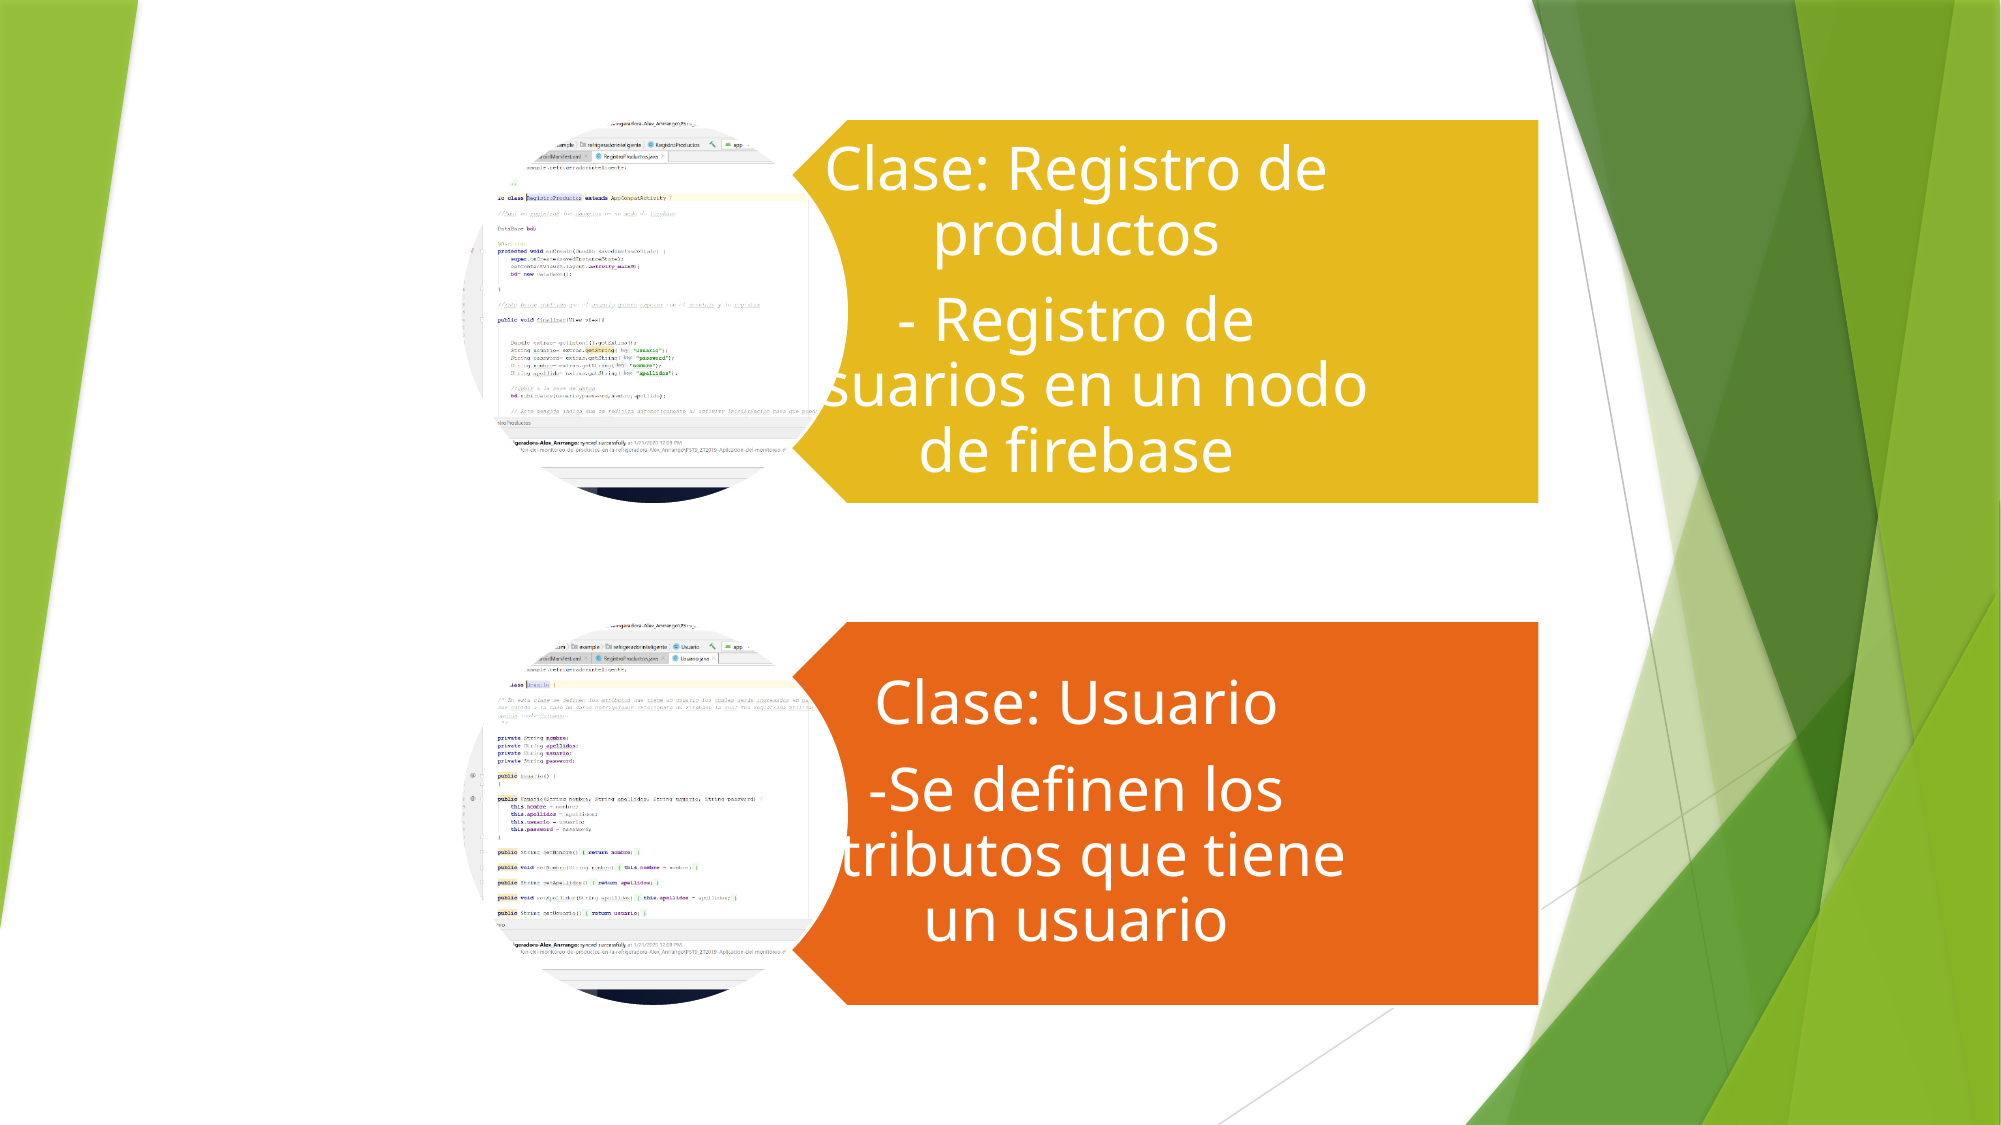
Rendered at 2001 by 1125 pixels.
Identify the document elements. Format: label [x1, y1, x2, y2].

text_box [332, 117, 1668, 1008]
